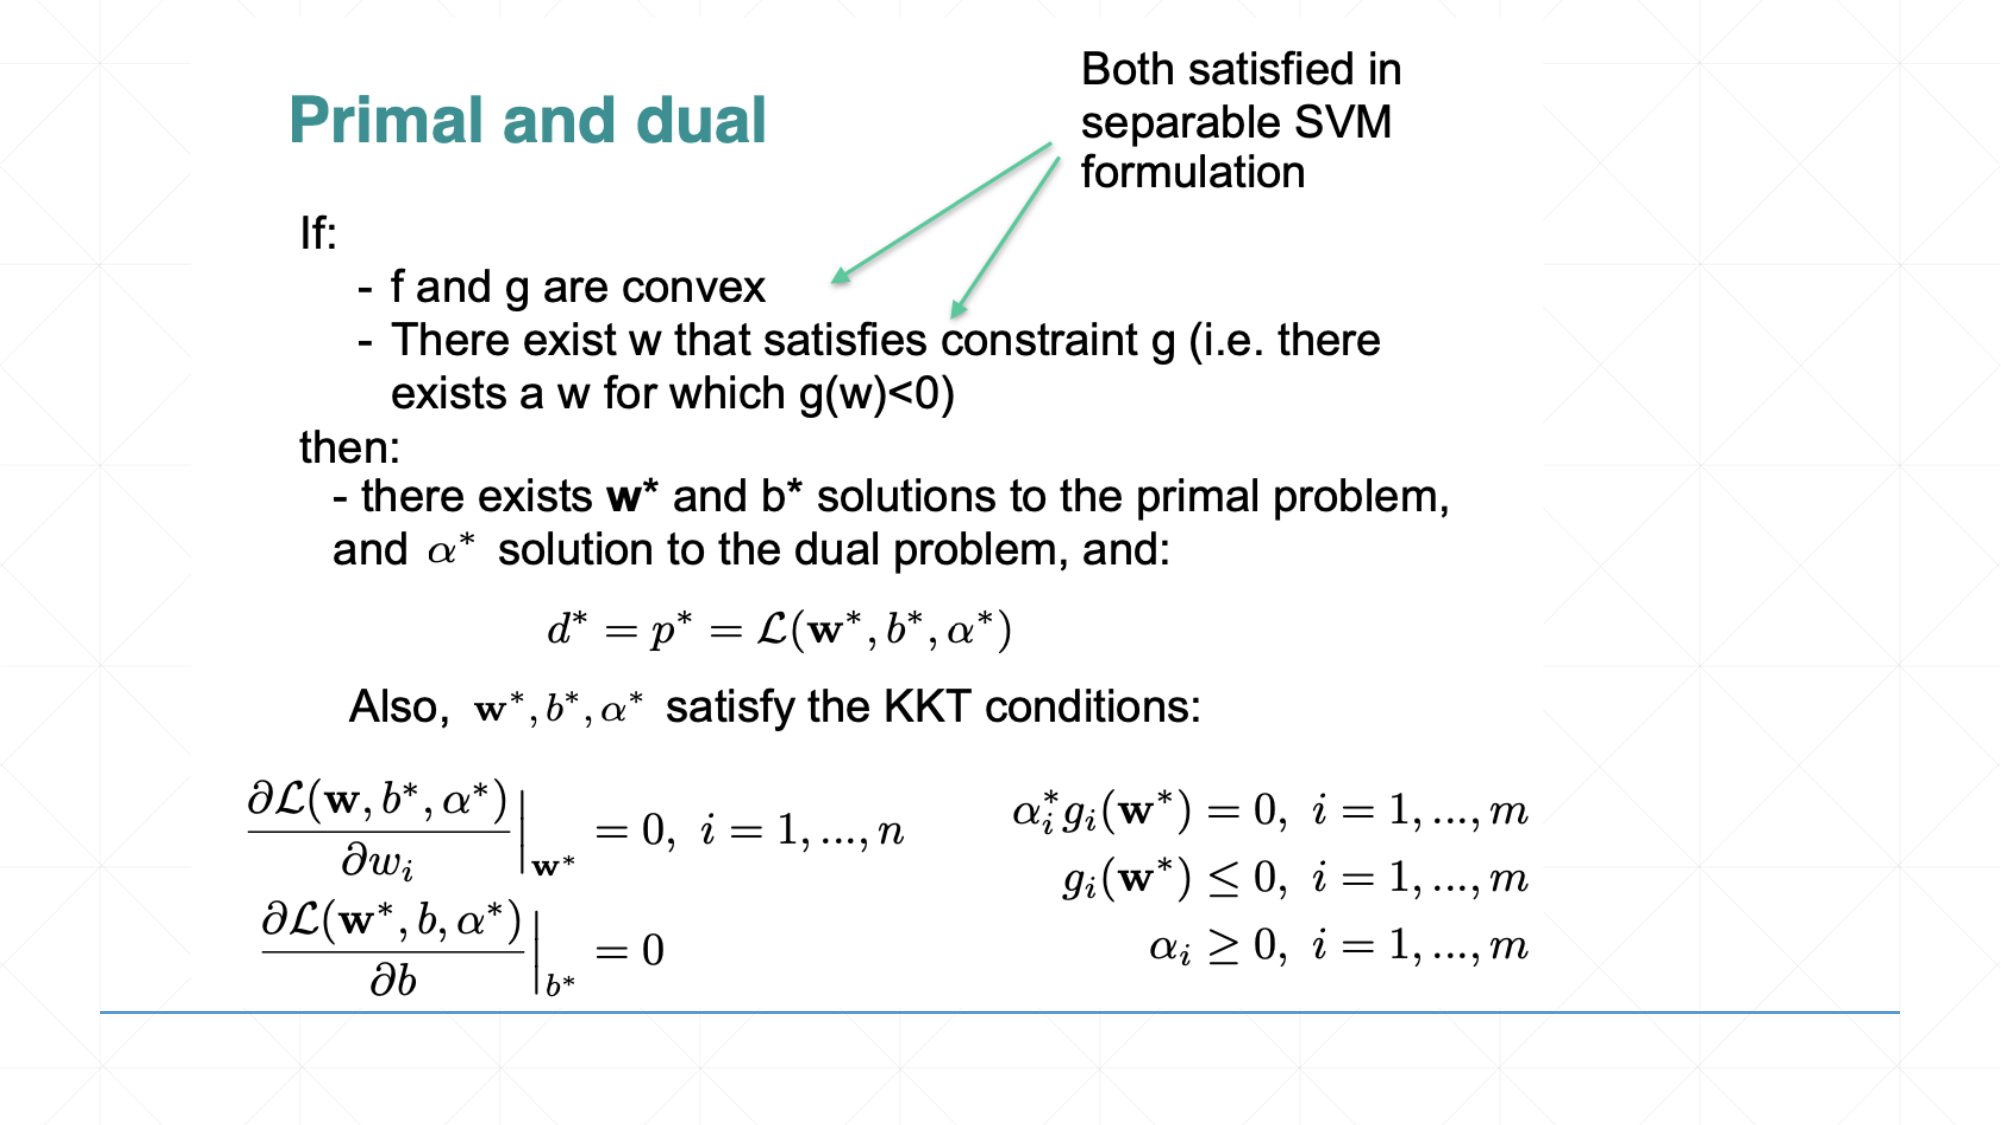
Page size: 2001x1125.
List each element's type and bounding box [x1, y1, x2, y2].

picture [191, 17, 1543, 1008]
